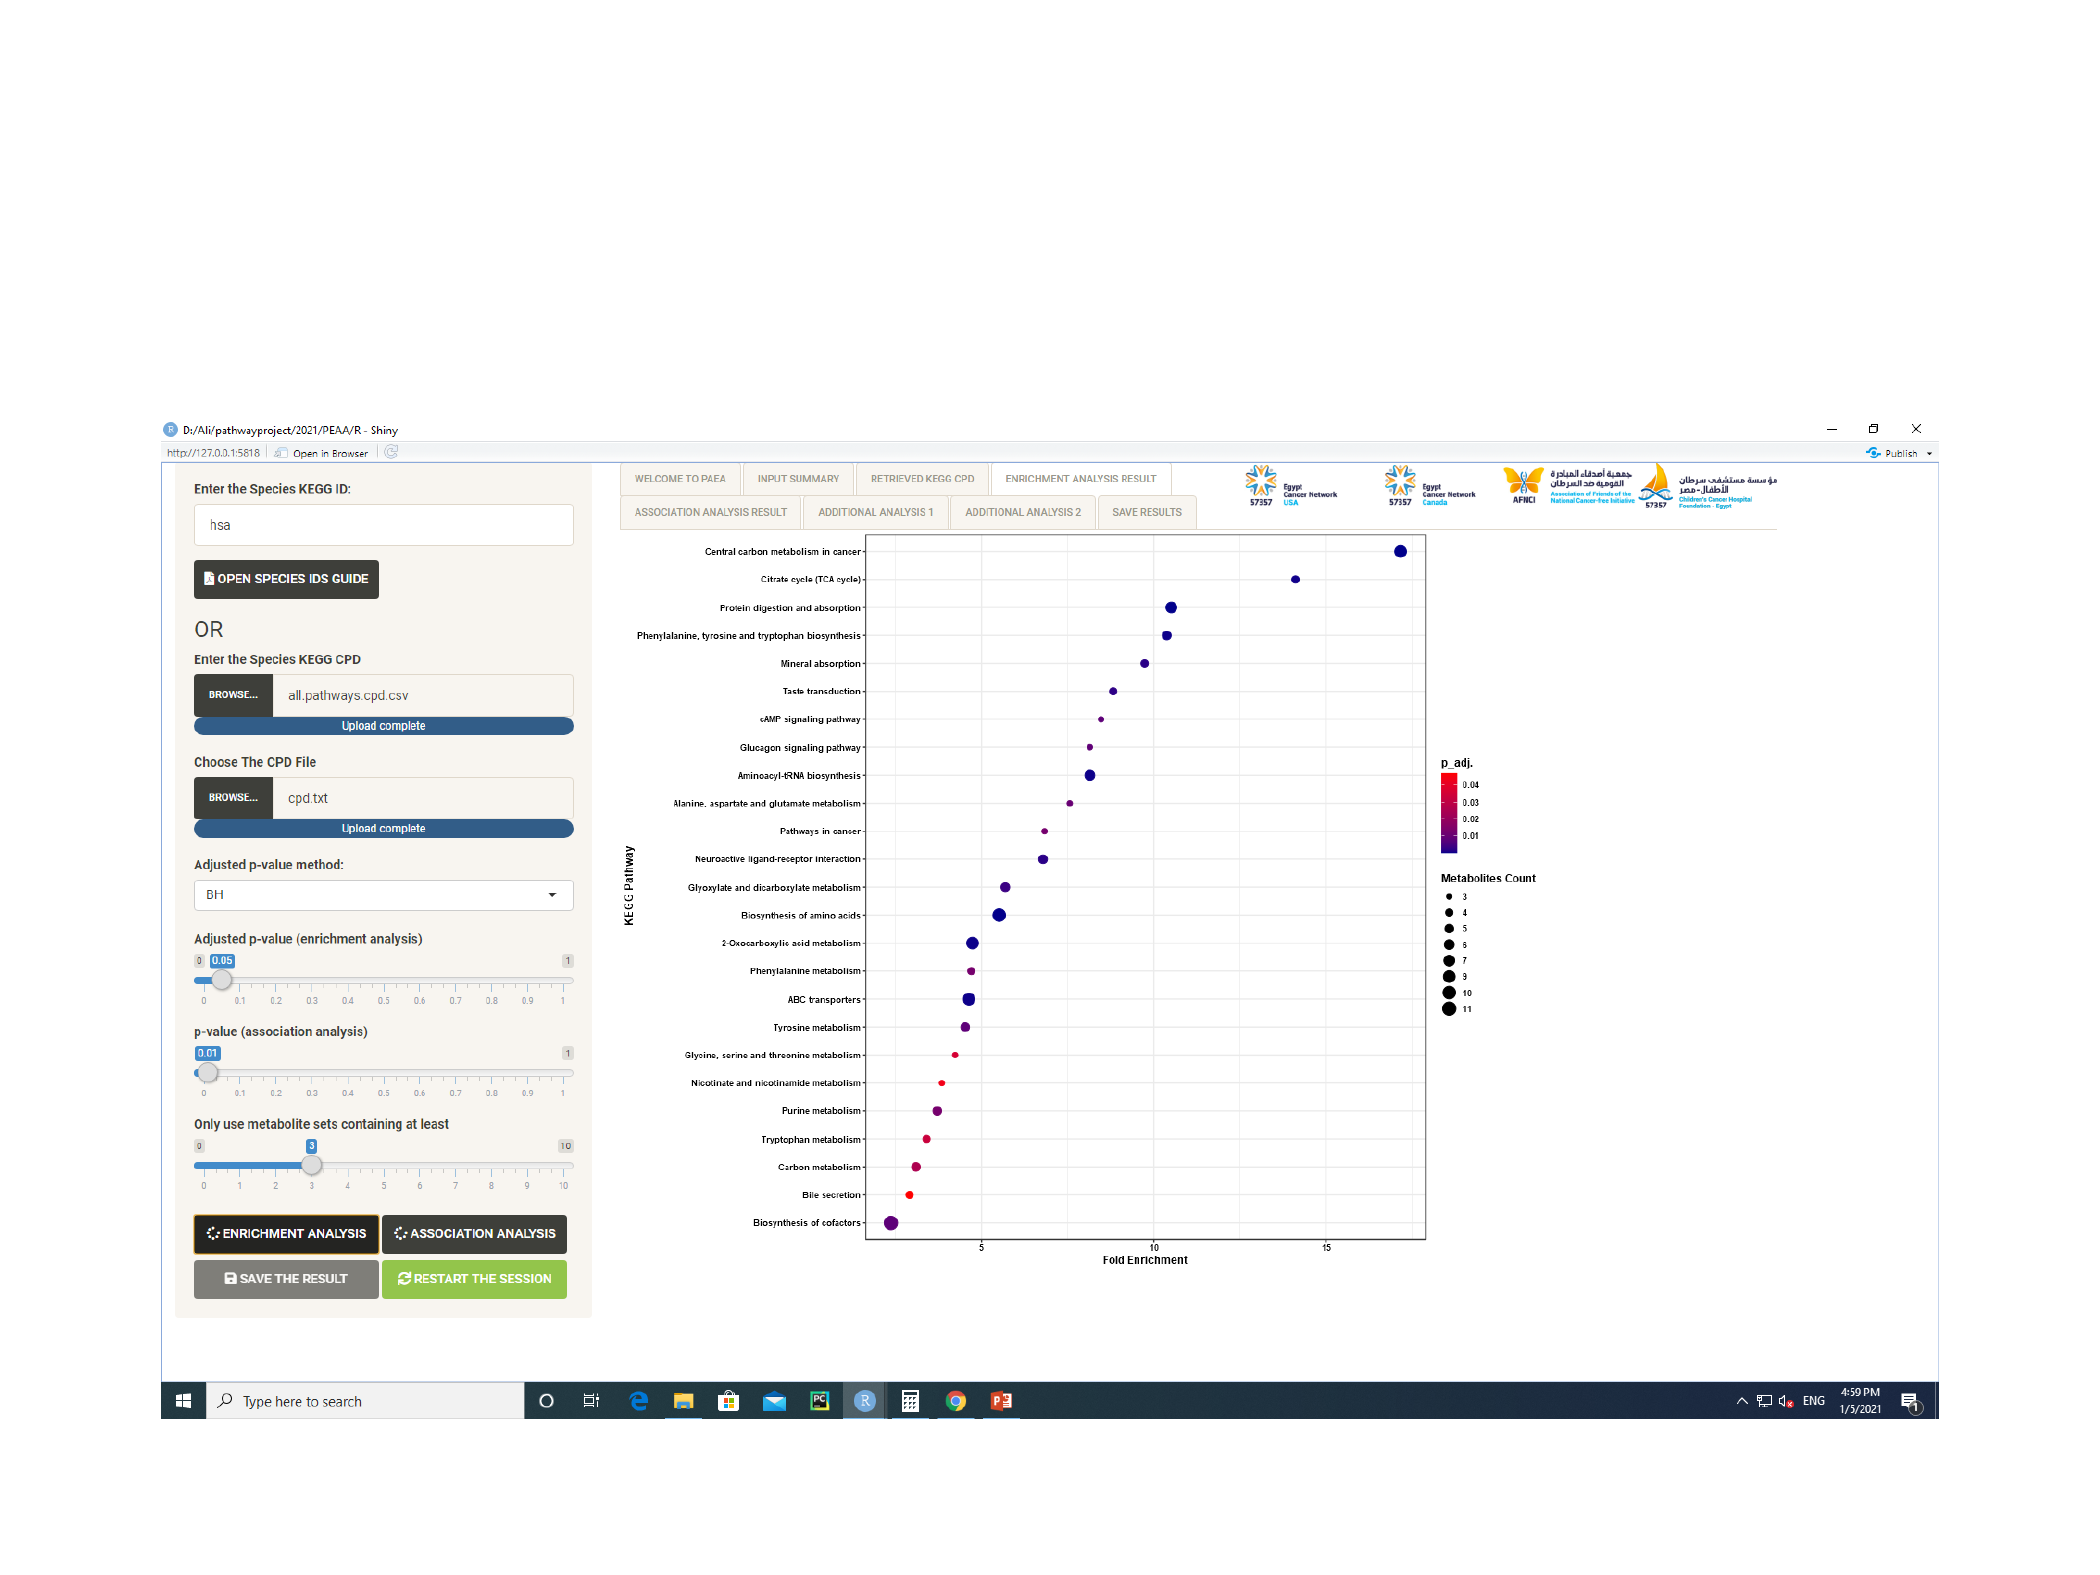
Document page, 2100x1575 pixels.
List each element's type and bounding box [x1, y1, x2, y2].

list [161, 419, 1939, 1419]
